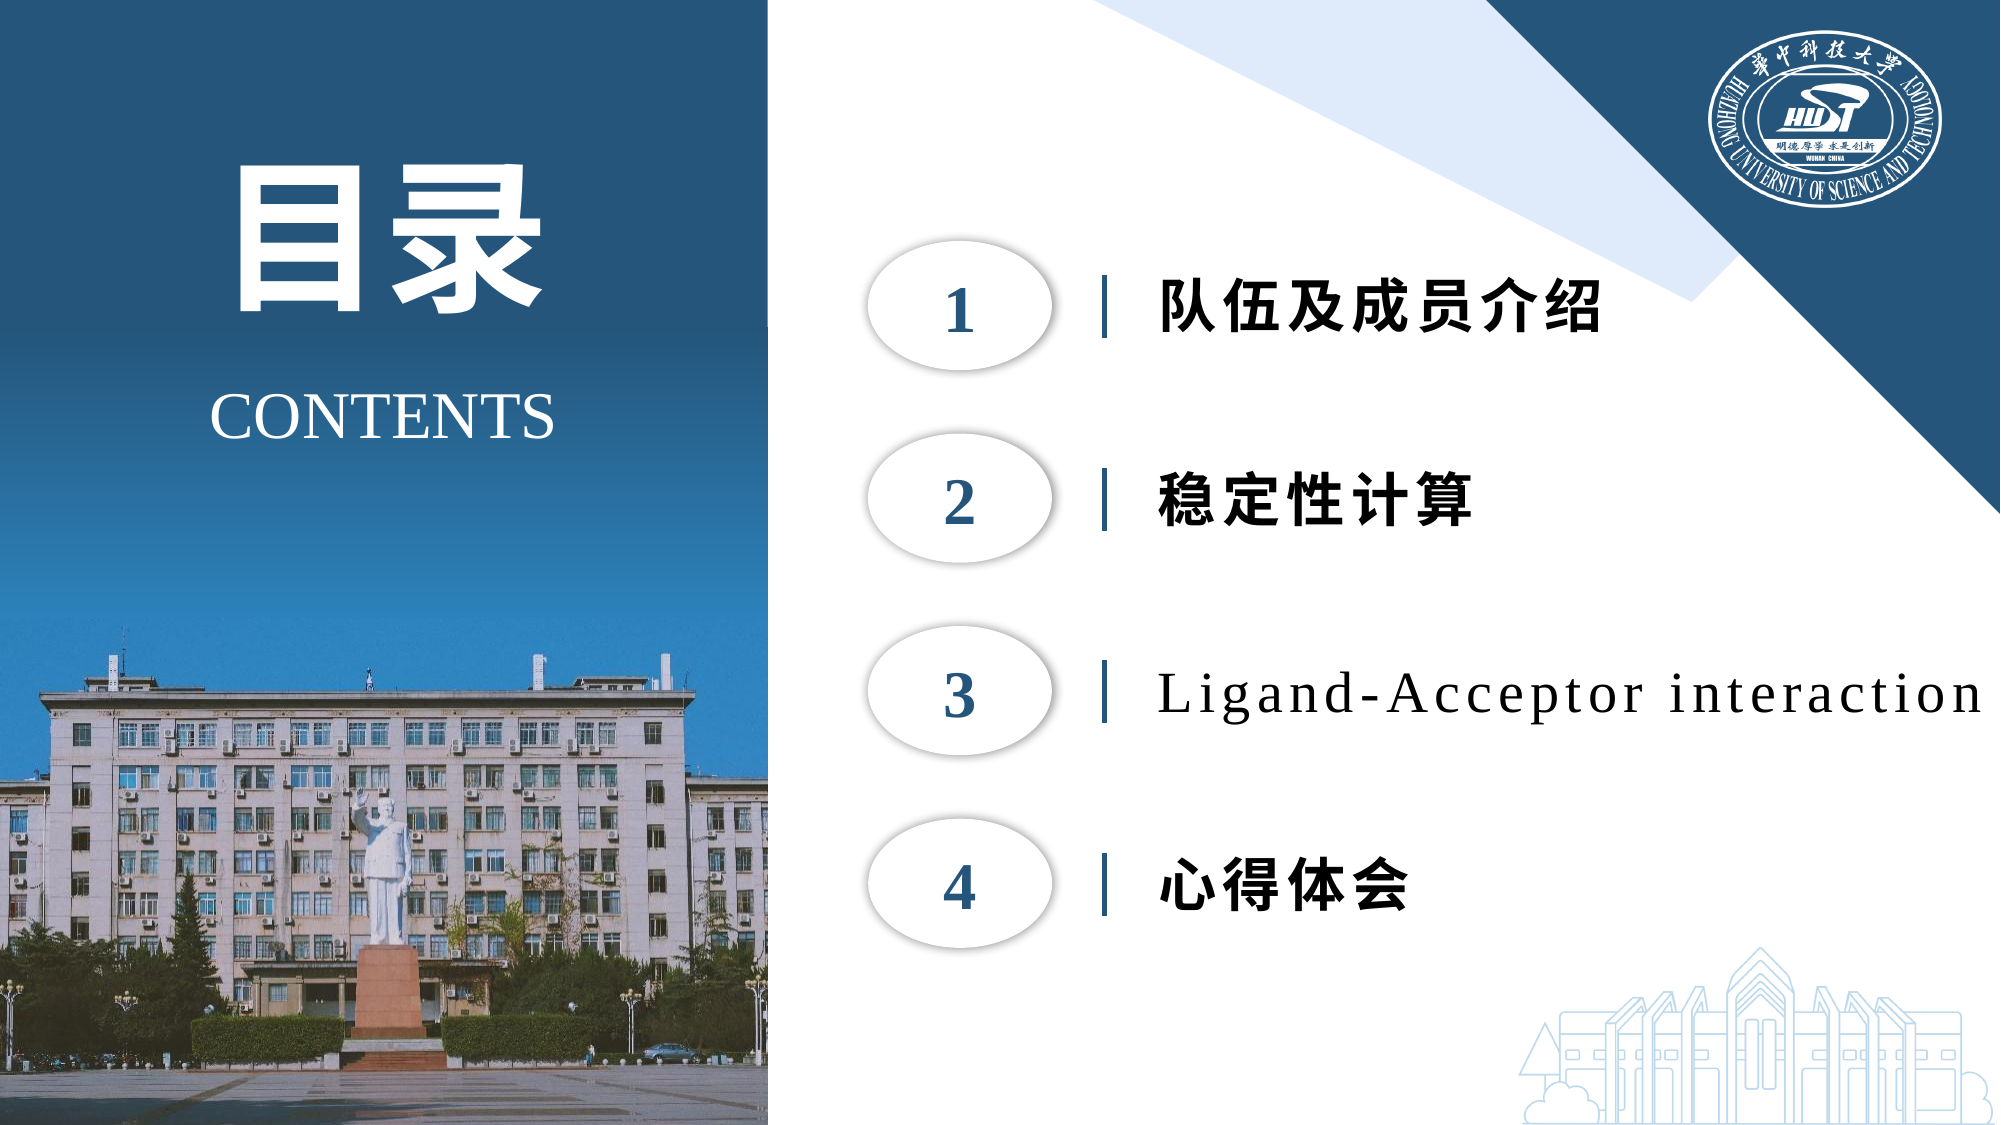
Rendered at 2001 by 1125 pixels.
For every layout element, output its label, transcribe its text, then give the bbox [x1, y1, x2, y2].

text_box [0, 0, 769, 629]
picture [1518, 947, 1995, 1125]
text_box 目录 CONTENTS [99, 87, 668, 397]
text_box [1222, 0, 2000, 514]
picture [0, 618, 768, 1125]
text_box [867, 240, 2000, 948]
